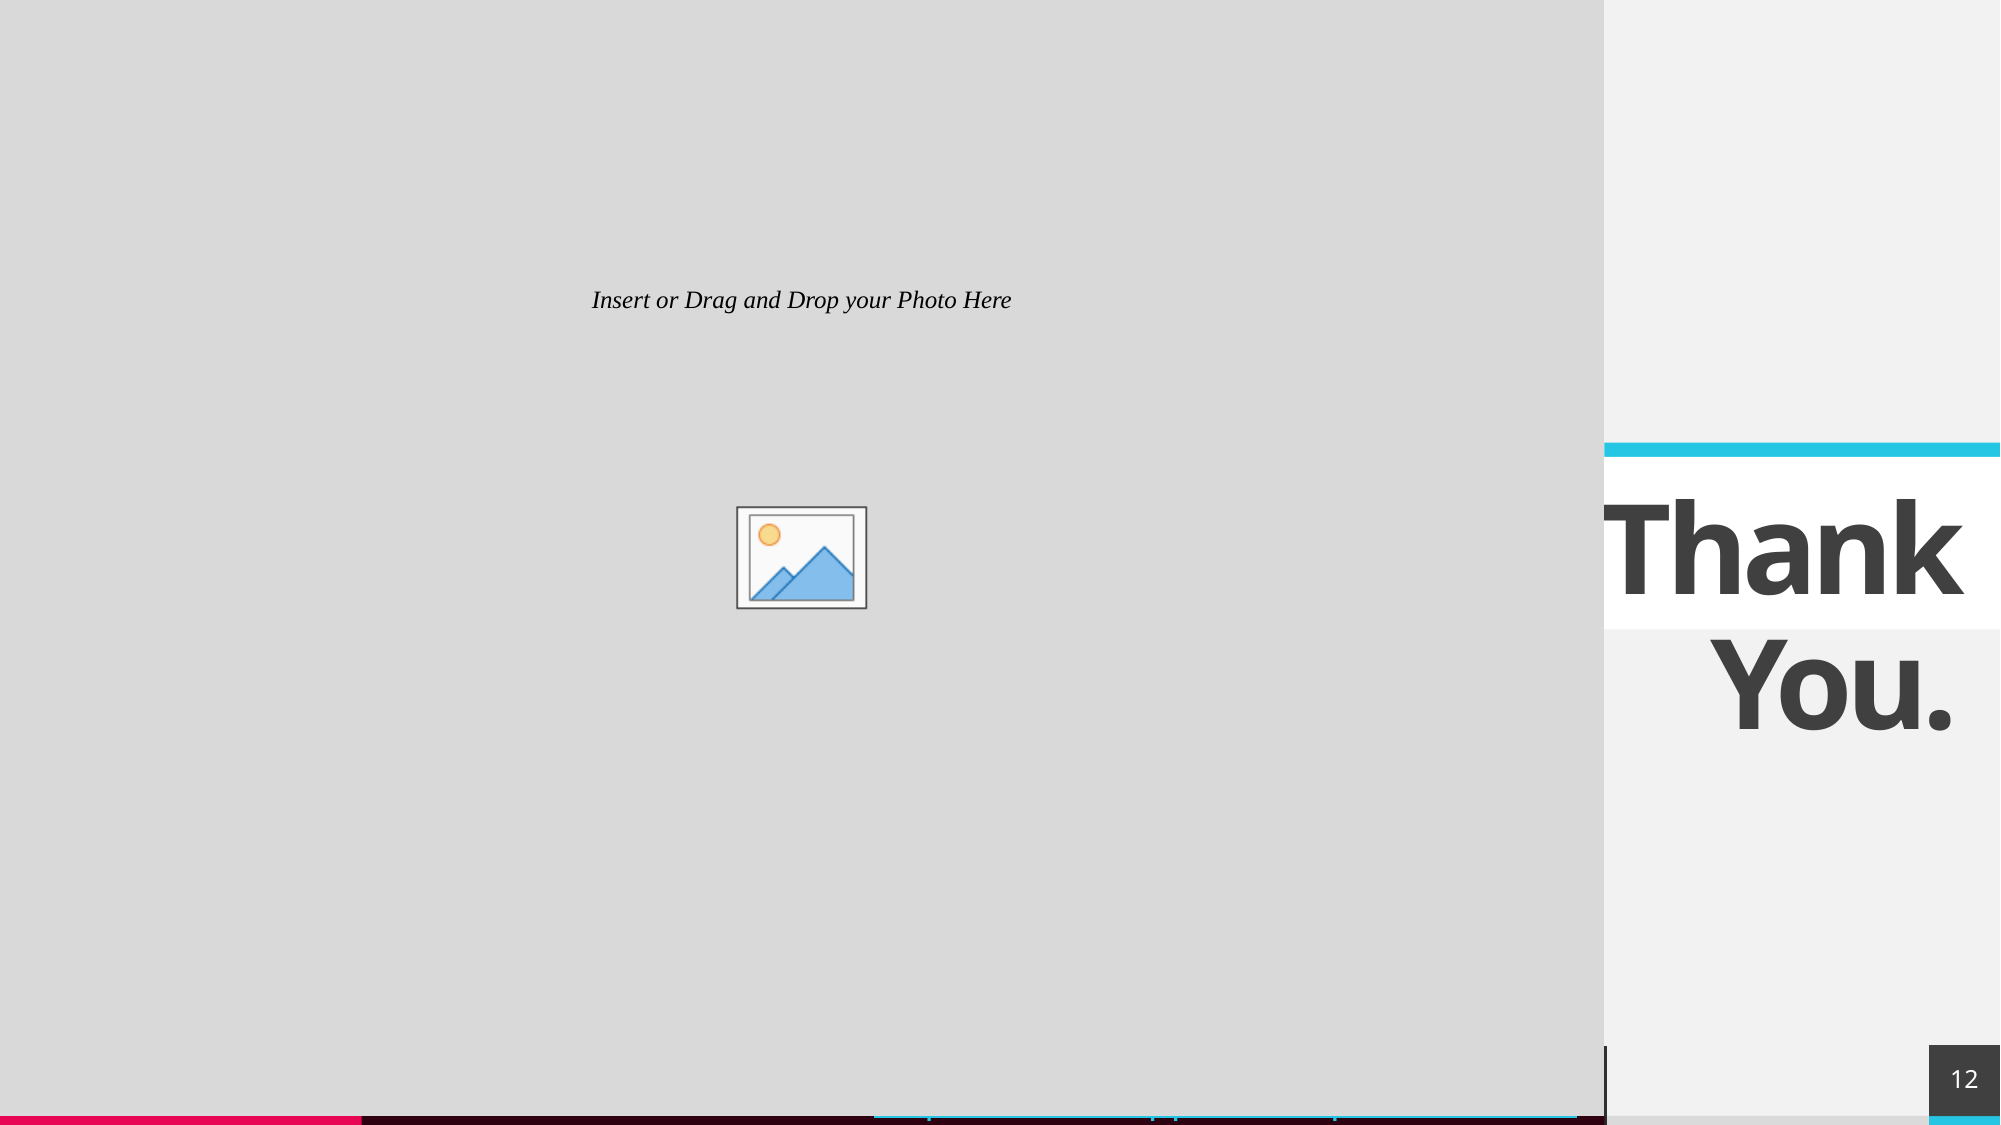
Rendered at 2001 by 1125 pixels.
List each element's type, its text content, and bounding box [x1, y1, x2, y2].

subtitle For additional info visit > https://worldhappiness.report/ed/2019/ [361, 1046, 1607, 1125]
picture [0, 0, 1605, 1117]
title Thank You. [1605, 456, 2000, 630]
slide_number 12 [1929, 1045, 2000, 1117]
